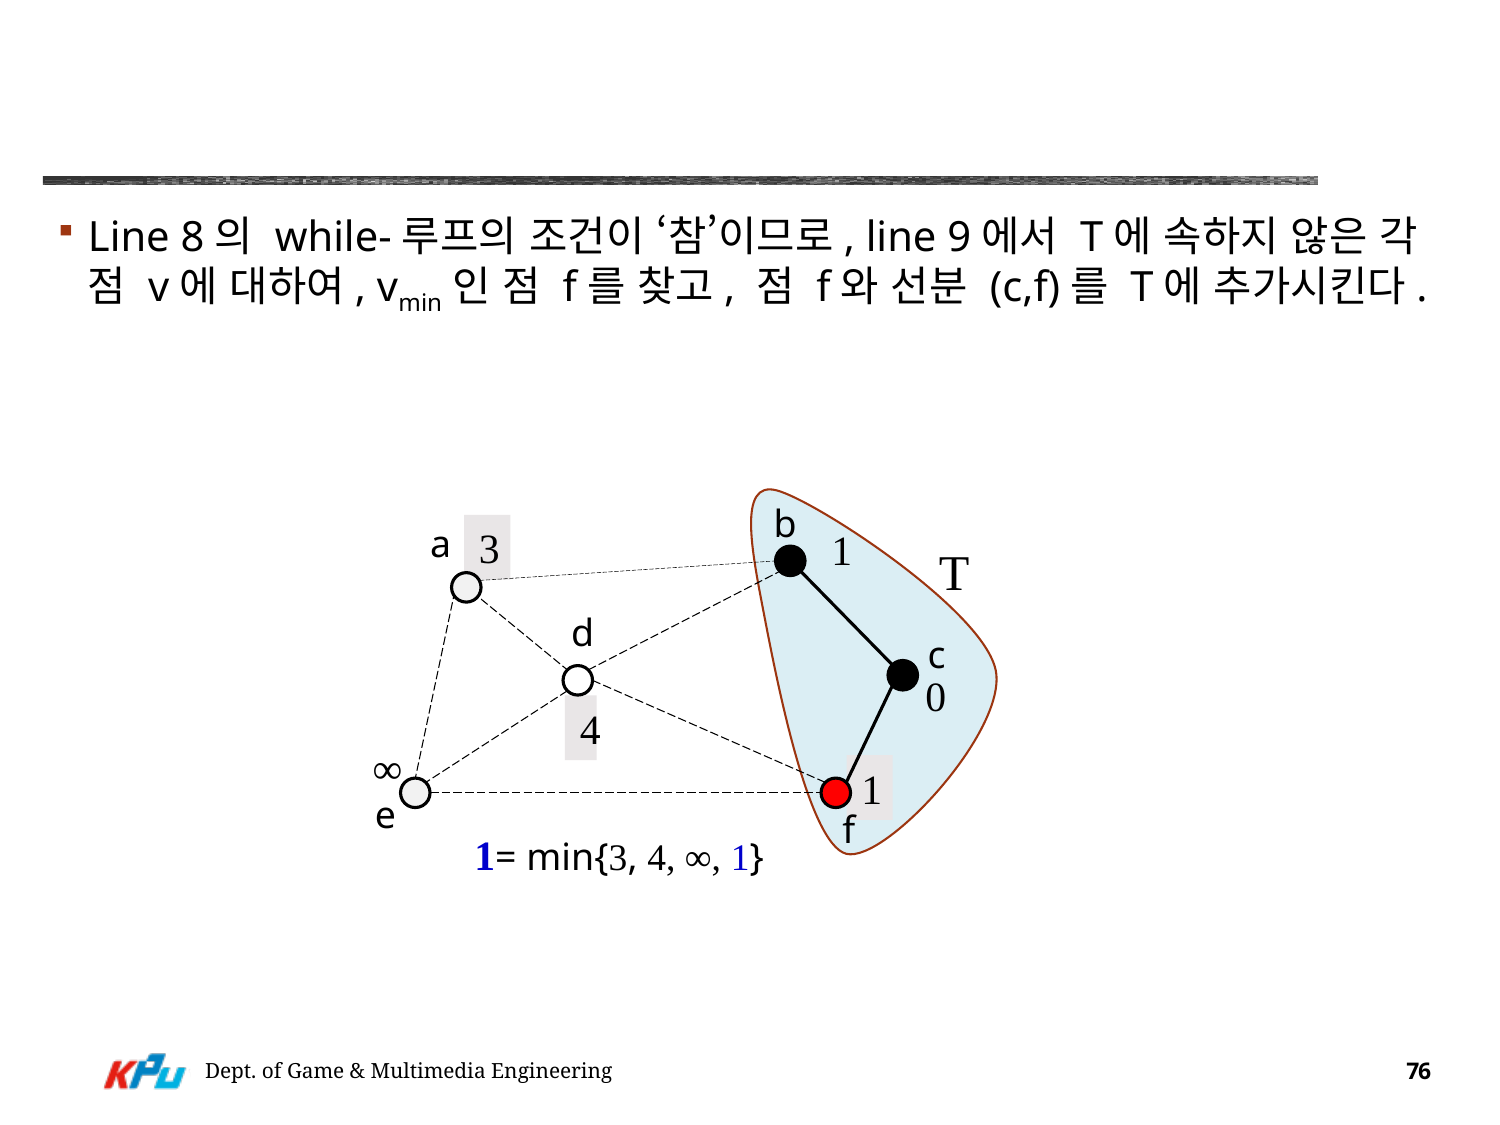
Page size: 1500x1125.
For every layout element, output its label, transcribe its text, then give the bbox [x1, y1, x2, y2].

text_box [362, 495, 959, 858]
list Line 8의 while-루프의 조건이 ‘참’이므로, line 9에서 T에 속하지 않은 각 점 v에 대하여, vmin인 점 f를 찾고, 점 f와 선분 (c,f)를 T에 추가시킨다. [42, 207, 1458, 1013]
text_box T [961, 532, 996, 608]
picture [92, 1030, 191, 1120]
text_box 1= min{3, 4, ∞, 1} [411, 861, 827, 886]
slide_number 76 [1379, 1042, 1459, 1103]
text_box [483, 601, 566, 669]
text_box [360, 488, 785, 494]
footer Dept. of Game & Multimedia Engineering [190, 1042, 879, 1103]
text_box [961, 615, 998, 764]
